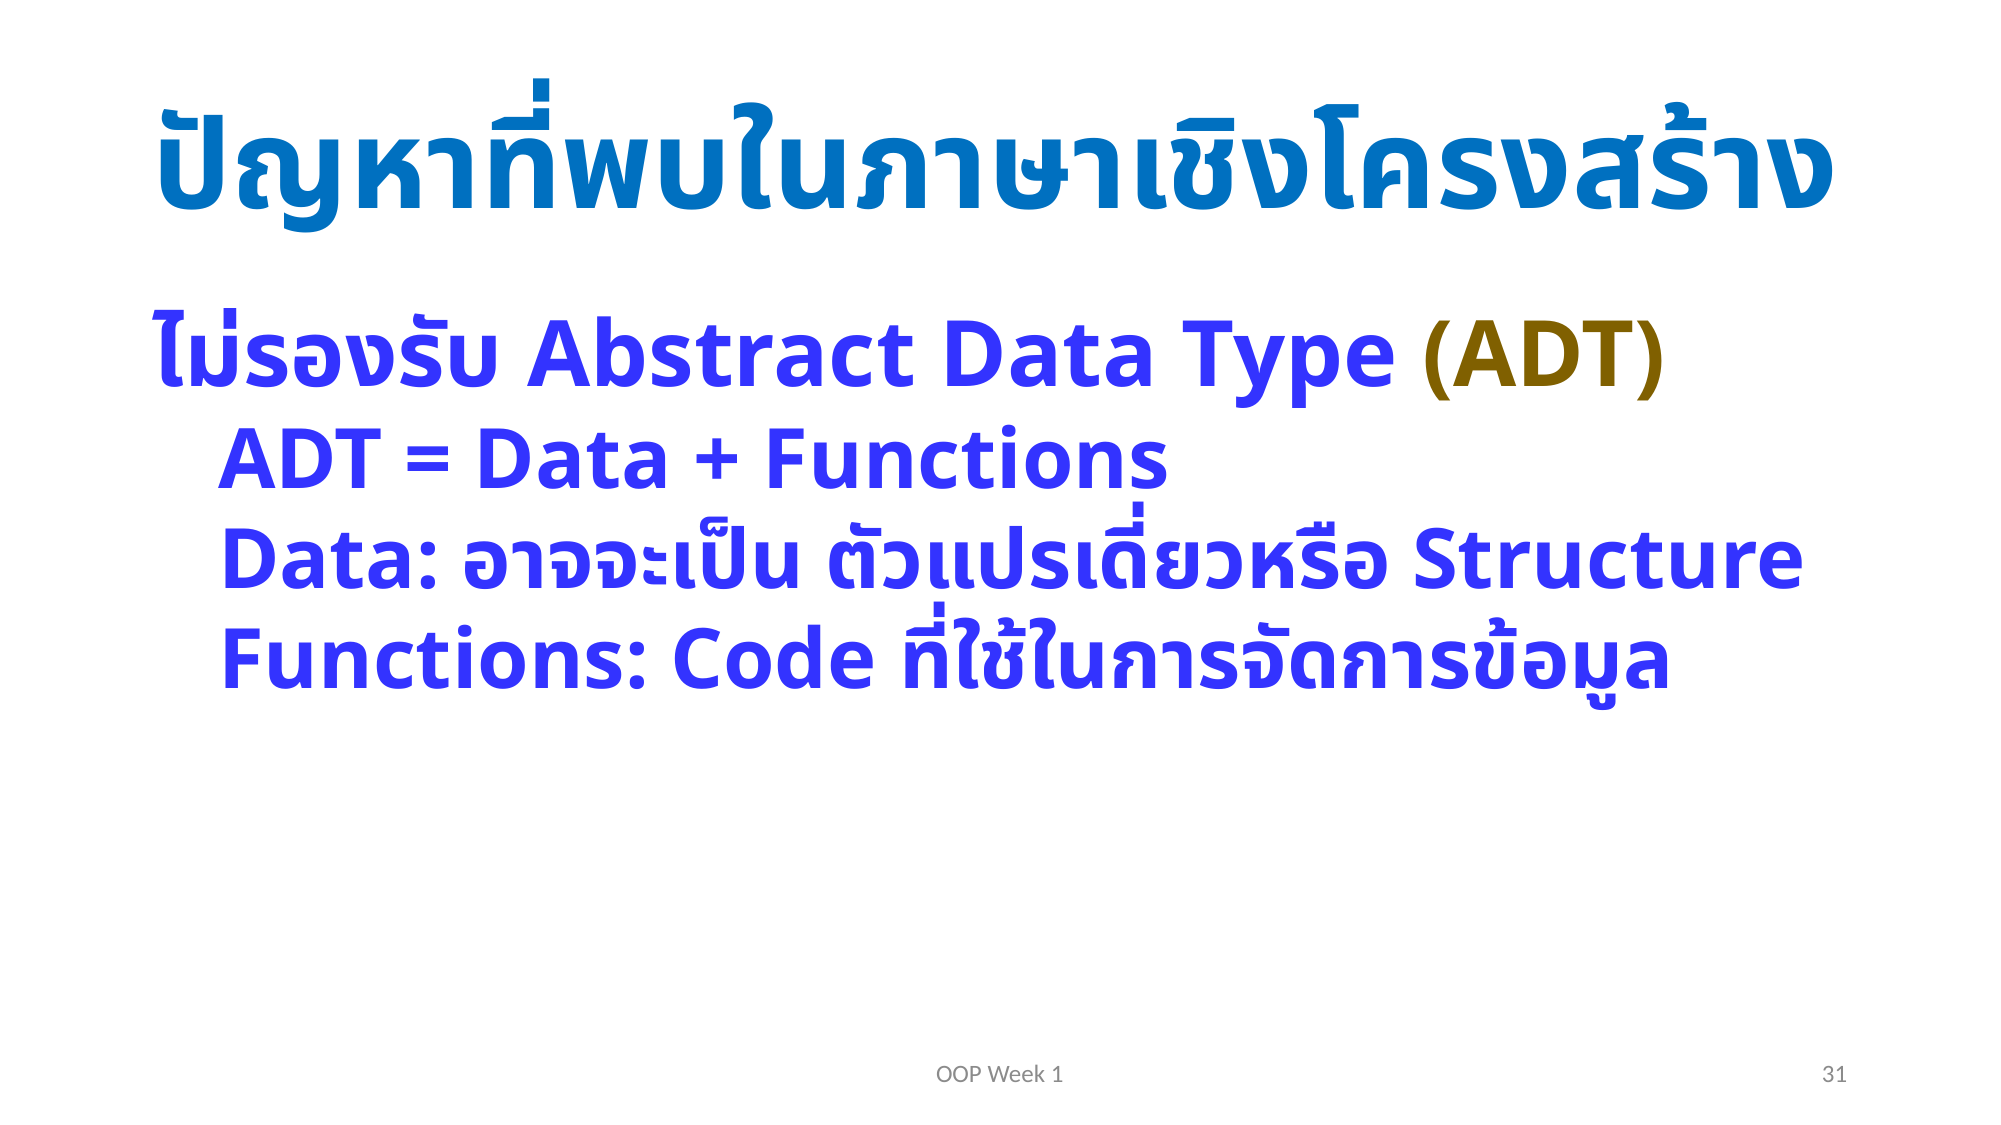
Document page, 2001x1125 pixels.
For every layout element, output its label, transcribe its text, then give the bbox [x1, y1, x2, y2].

slide_number 31 [1412, 1042, 1863, 1103]
footer OOP Week 1 [662, 1042, 1338, 1103]
list ไม่รองรับ Abstract Data Type (ADT) ADT = Data + Functions Data: อาจจะเป็น ตัวแปรเดี่ยวหรือ Structure Functions: Code ที่ใช้ในการจัดการข้อมูล [137, 299, 1863, 1014]
title ปัญหาที่พบในภาษาเชิงโครงสร้าง [137, 59, 1863, 278]
